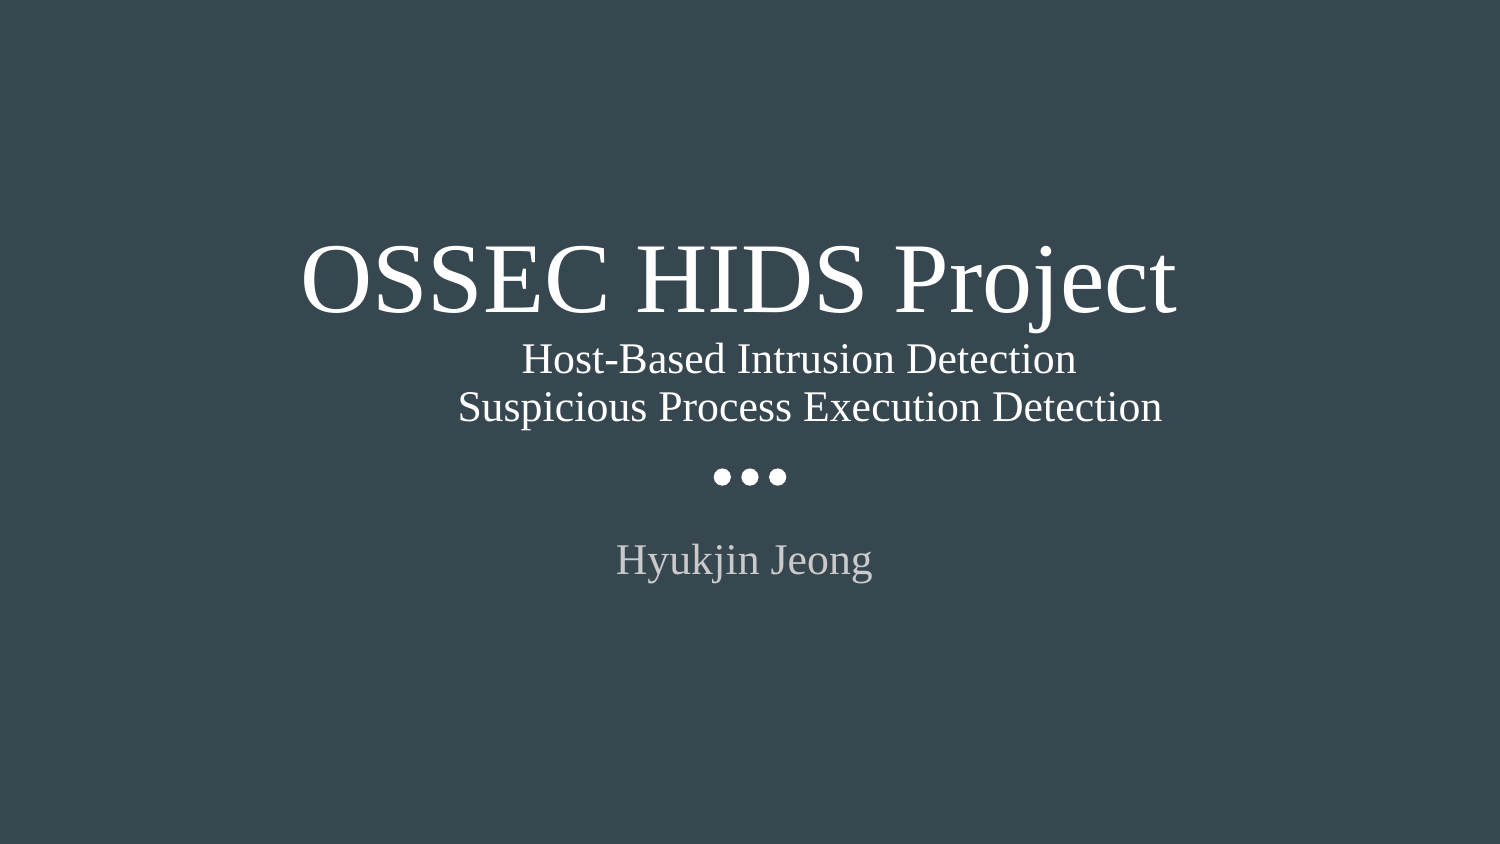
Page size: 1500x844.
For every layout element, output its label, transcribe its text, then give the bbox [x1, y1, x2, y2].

title OSSEC HIDS Project Host-Based Intrusion Detection Suspicious Process Execution Detection [110, 162, 1390, 447]
subtitle Hyukjin Jeong [110, 520, 1390, 651]
